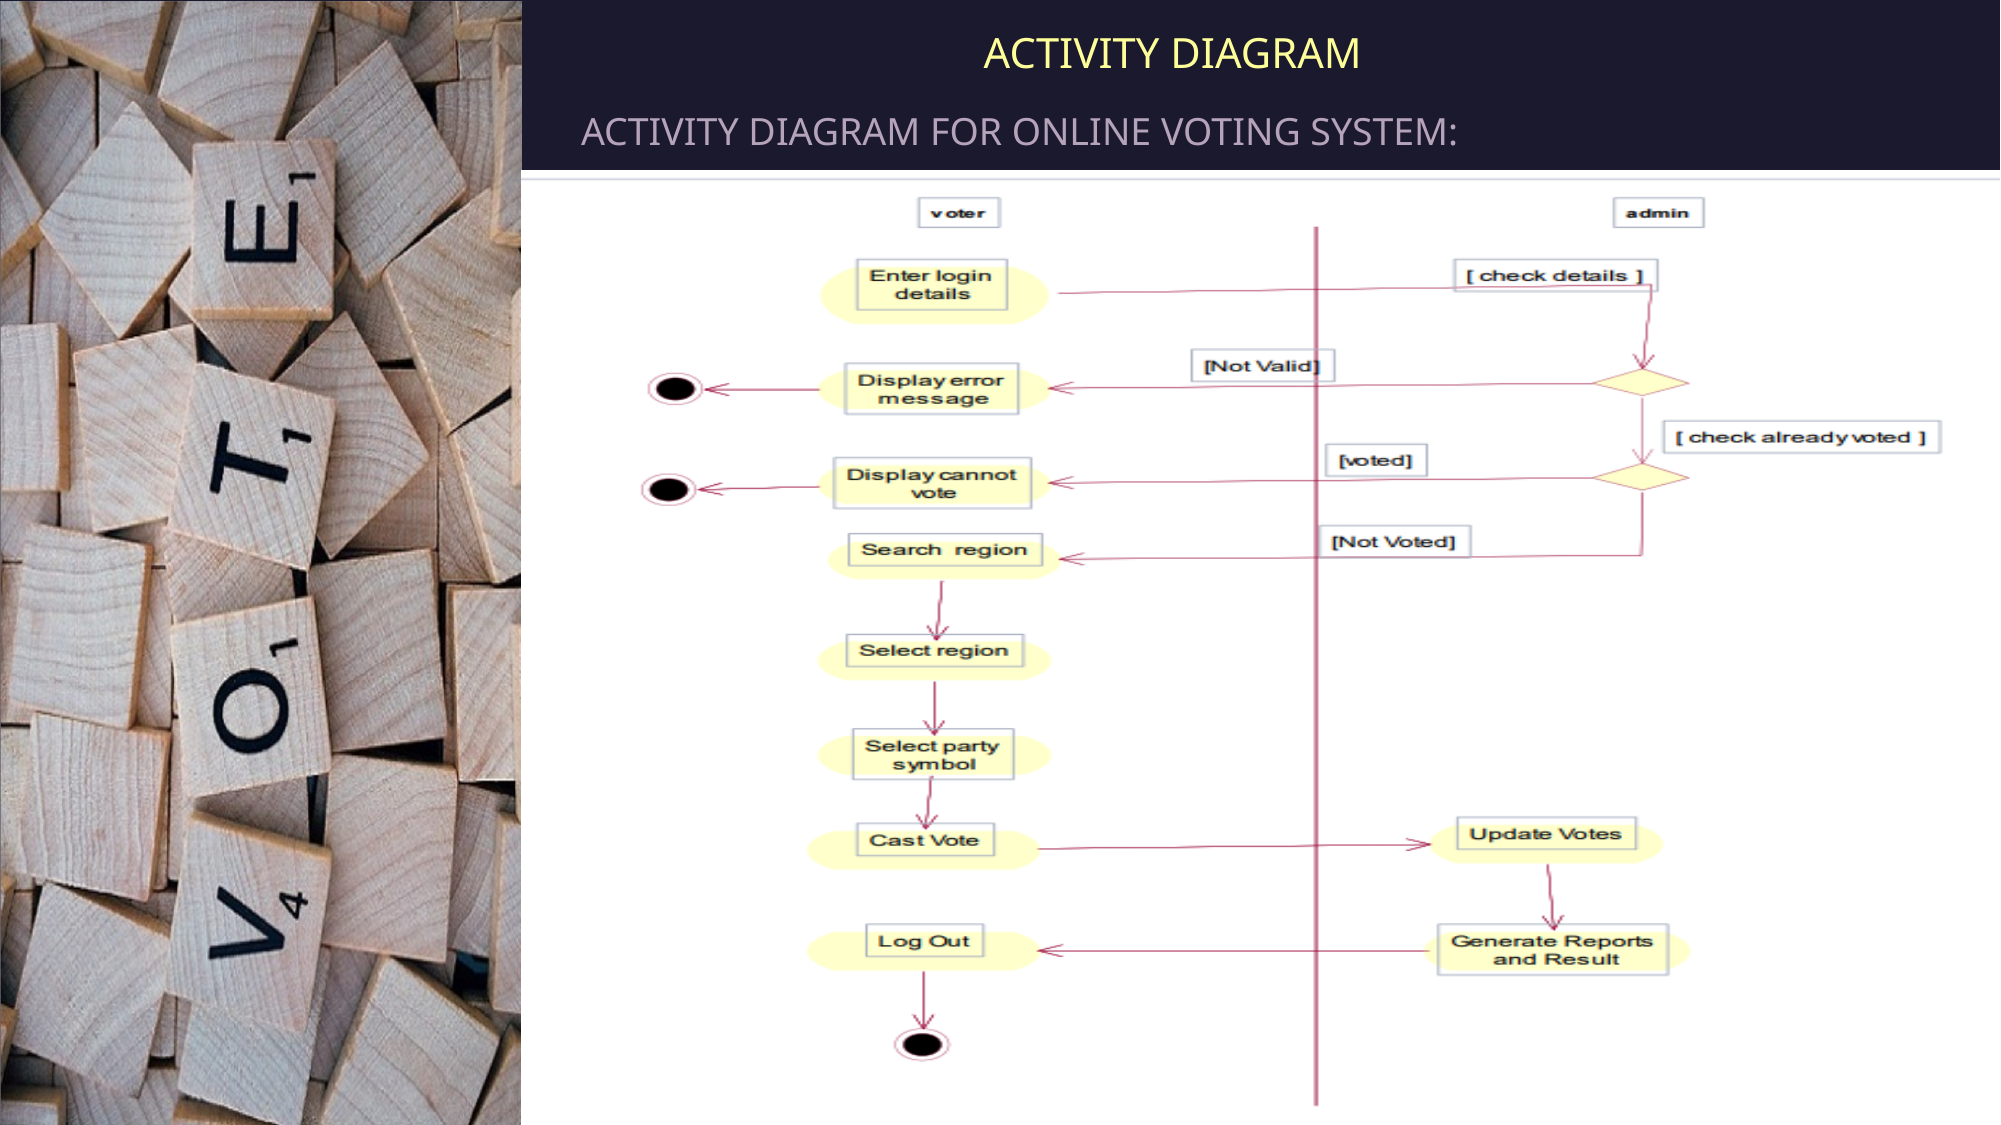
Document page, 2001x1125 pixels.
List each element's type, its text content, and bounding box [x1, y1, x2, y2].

picture [0, 2, 2000, 1125]
text_box ACTIVITY DIAGRAM FOR ONLINE VOTING SYSTEM: [566, 100, 1968, 161]
title ACTIVITY DIAGRAM [983, 32, 2000, 102]
